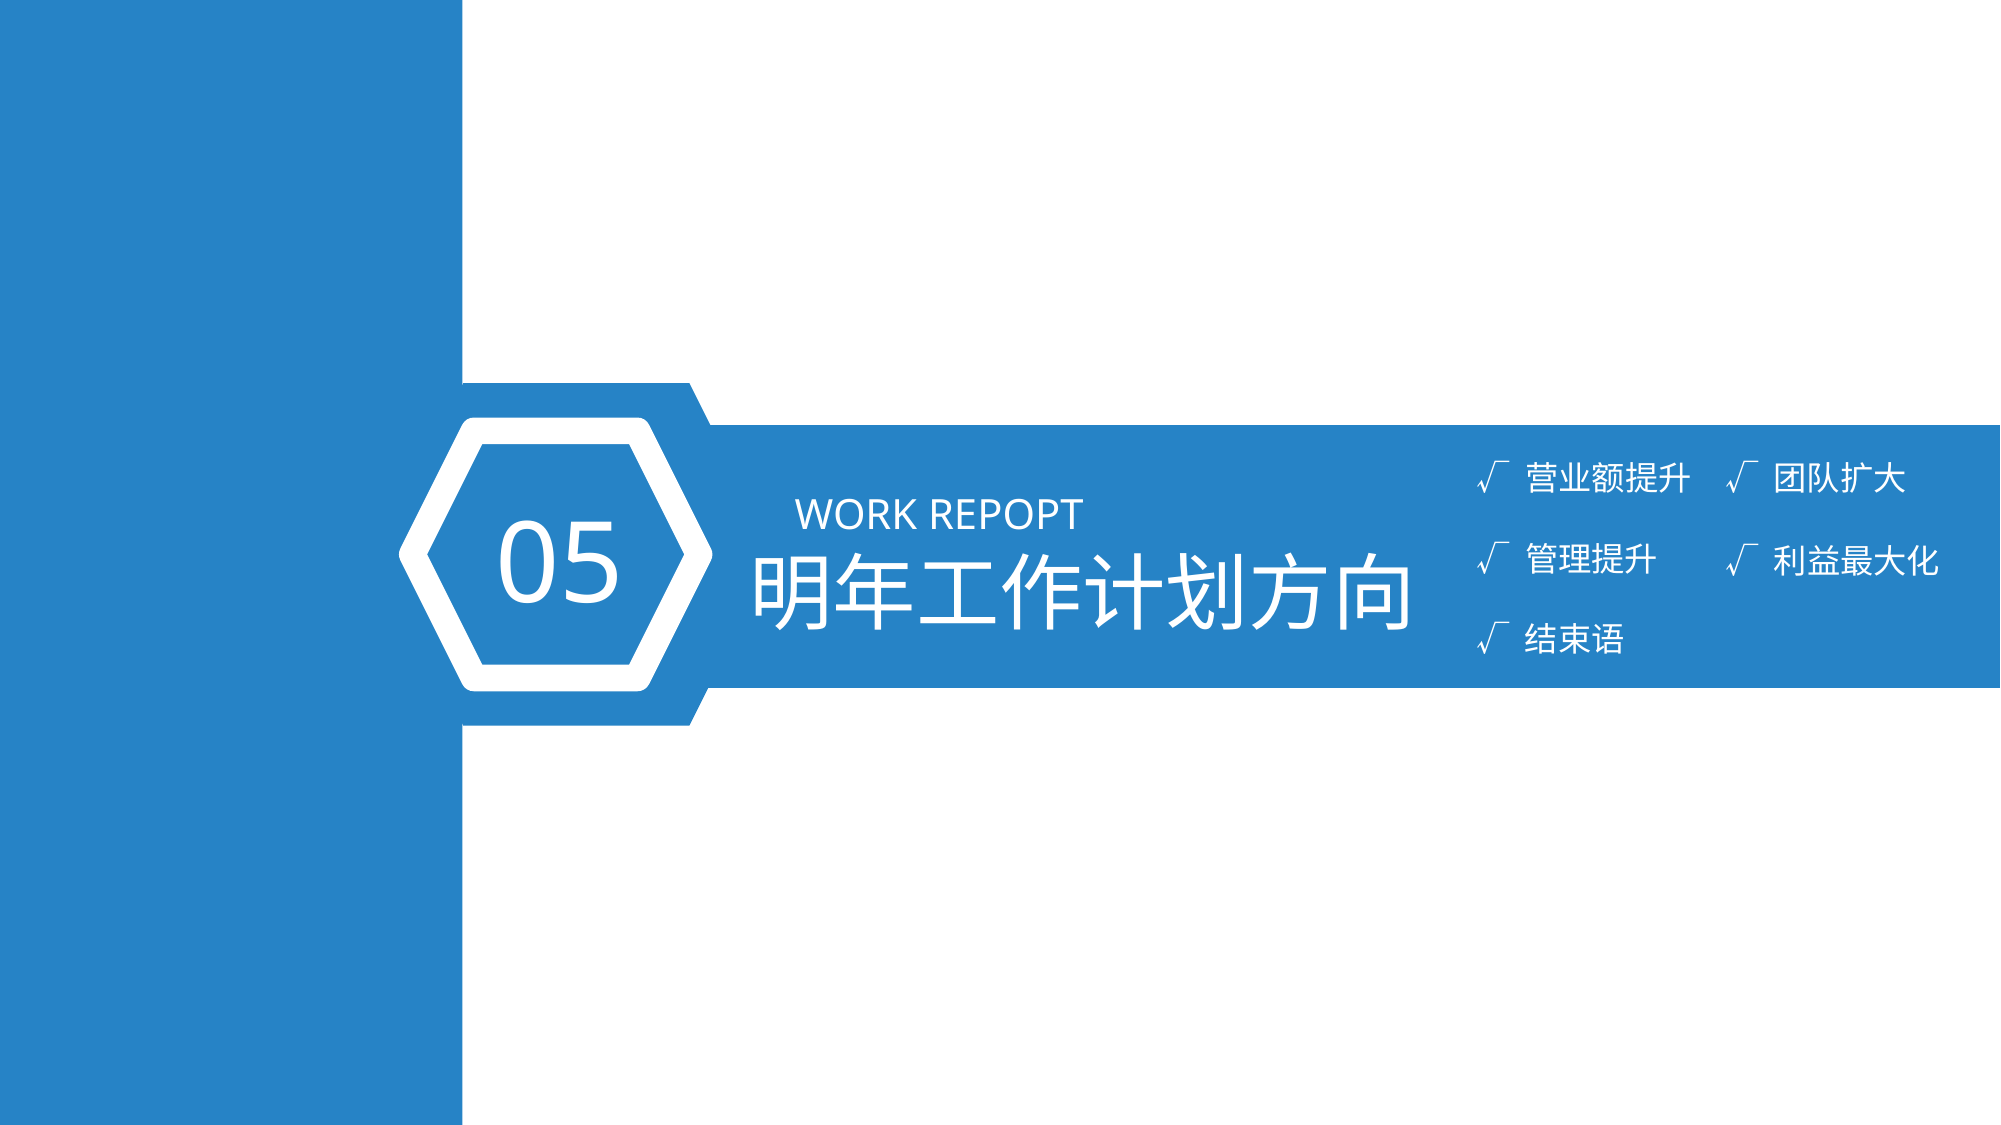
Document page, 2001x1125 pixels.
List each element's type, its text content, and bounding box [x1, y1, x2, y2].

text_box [411, 430, 700, 679]
text_box √ 利益最大化 [1710, 532, 1955, 588]
text_box √ 团队扩大 [1710, 449, 1922, 505]
text_box √ 结束语 [1461, 611, 1640, 666]
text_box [0, 0, 776, 1125]
text_box WORK REPOPT [779, 480, 1099, 545]
text_box [779, 423, 2000, 690]
text_box √ 营业额提升 [1461, 449, 1707, 505]
text_box √ 管理提升 [1461, 530, 1673, 586]
text_box 明年工作计划方向 [779, 532, 1431, 648]
